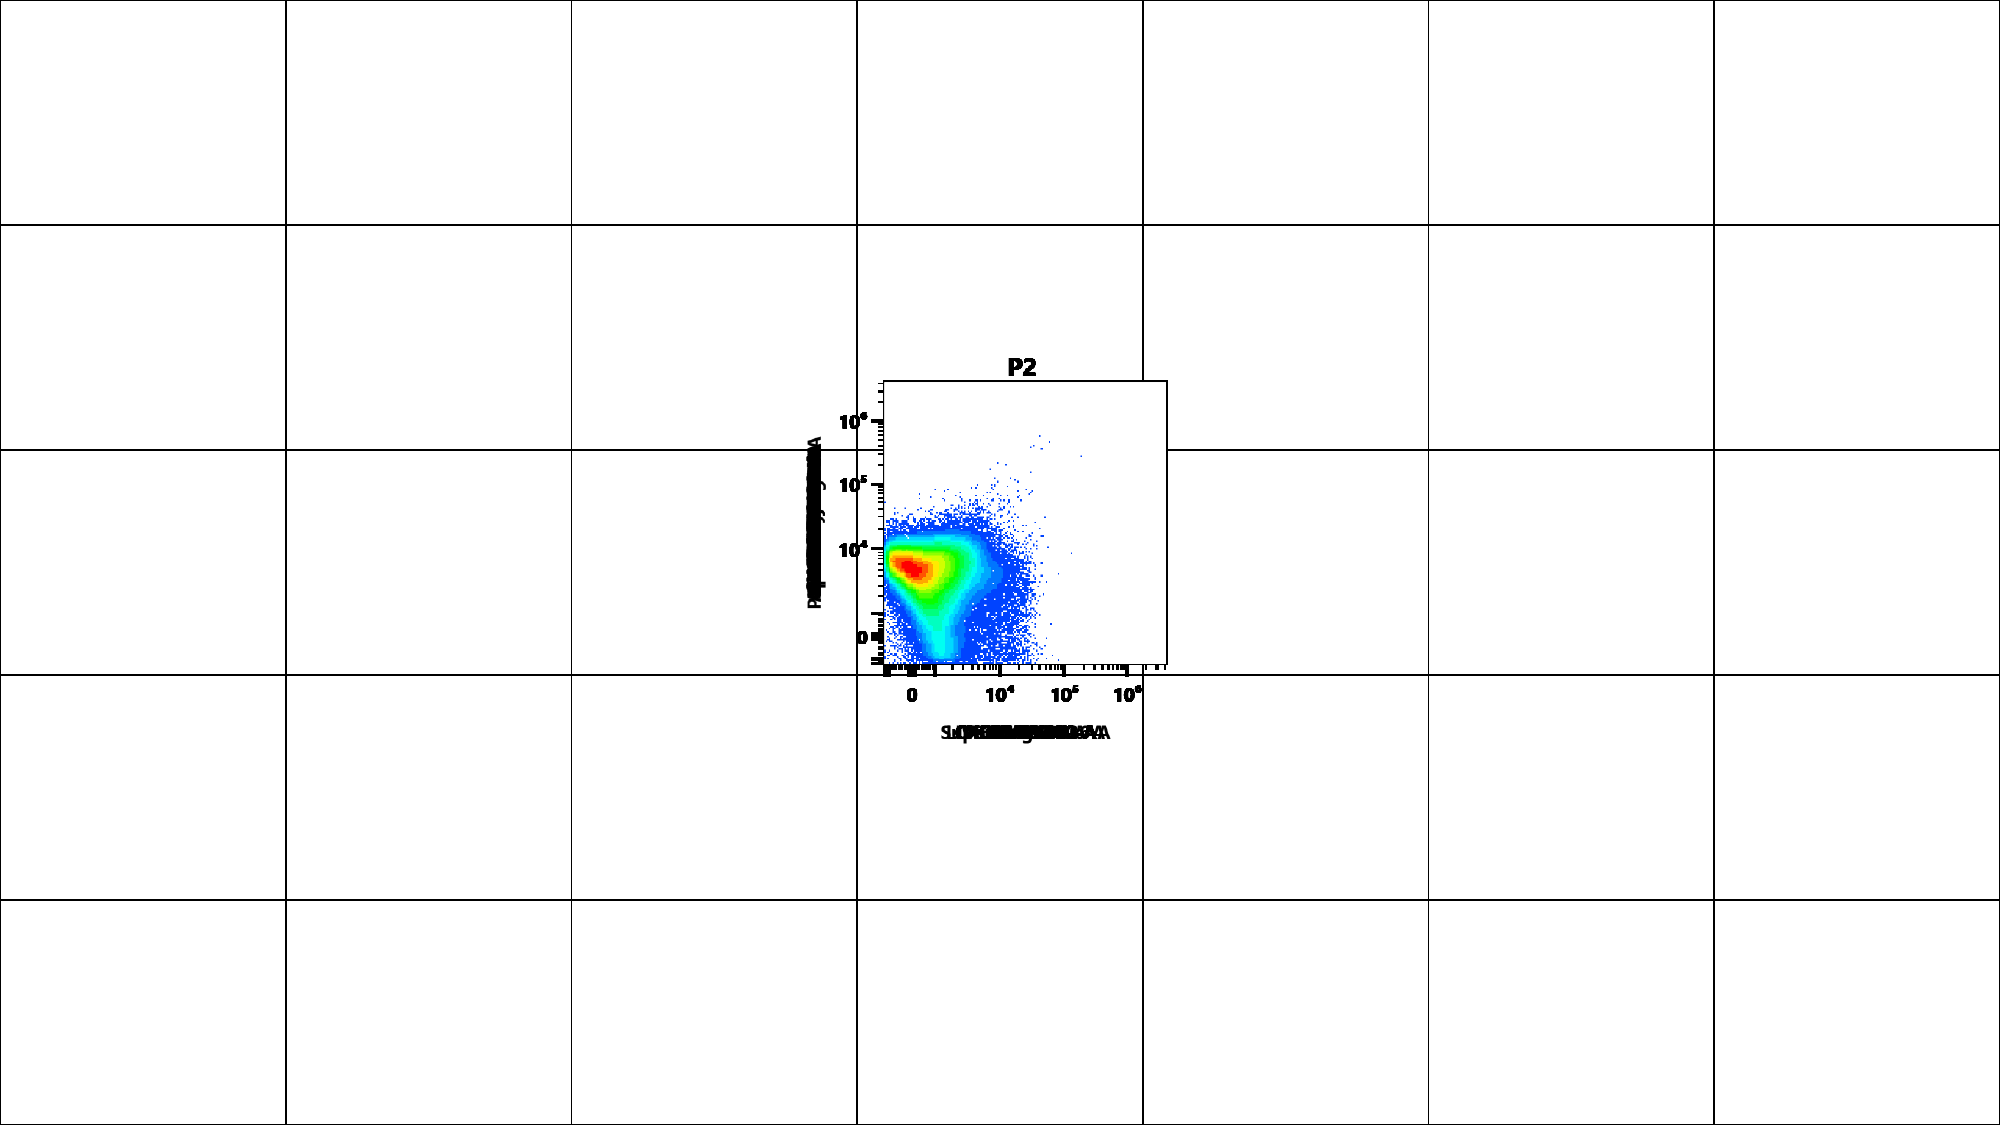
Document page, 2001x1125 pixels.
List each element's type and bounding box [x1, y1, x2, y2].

table_cell [1, 676, 285, 899]
table_cell [287, 676, 571, 899]
table_cell [1, 901, 285, 1124]
table_cell [287, 226, 571, 449]
table_cell [858, 768, 1142, 899]
table_cell [1144, 226, 1428, 449]
table_cell [1715, 451, 1999, 674]
table_cell [1715, 676, 1999, 899]
table_cell [858, 226, 1142, 356]
table_header [287, 1, 571, 224]
table_cell [287, 901, 571, 1124]
table_cell [572, 901, 856, 1124]
table_header [1, 1, 285, 224]
table_cell [1195, 451, 1428, 674]
table_cell [1429, 901, 1713, 1124]
table_cell [1429, 676, 1713, 899]
table_cell [1144, 676, 1428, 899]
table_cell [1429, 451, 1713, 674]
table_cell [858, 901, 1142, 1124]
table_cell [1715, 226, 1999, 449]
table_cell [572, 226, 856, 449]
table_cell [1429, 226, 1713, 449]
picture [805, 356, 1195, 768]
table_header [1144, 1, 1428, 224]
table_cell [1715, 901, 1999, 1124]
table_cell [1, 451, 285, 674]
table_cell [572, 676, 856, 899]
table_cell [572, 451, 805, 674]
table_cell [1144, 901, 1428, 1124]
table_cell [287, 451, 571, 674]
table_header [572, 1, 856, 224]
table_cell [1, 226, 285, 449]
table_header [858, 1, 1142, 224]
table_header [1715, 1, 1999, 224]
table_header [1429, 1, 1713, 224]
